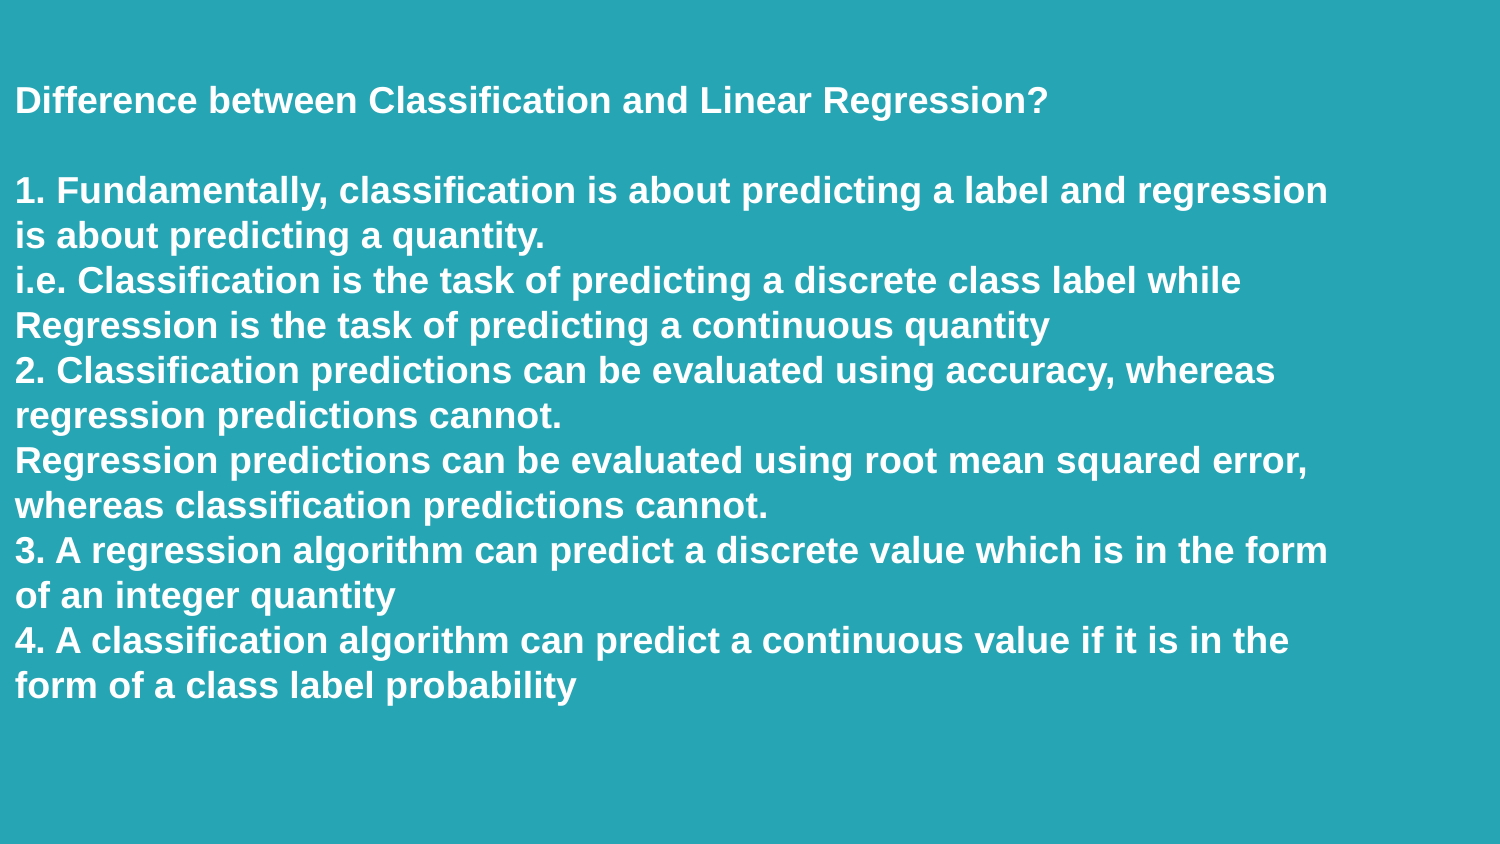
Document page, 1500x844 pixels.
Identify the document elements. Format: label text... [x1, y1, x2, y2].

text_box Difference between Classification and Linear Regression? 1. Fundamentally, classification is about predicting a label and regression is about predicting a quantity. i.e. Classification is the task of predicting a discrete class label while Regression is the task of predicting a continuous quantity 2. Classification predictions can be evaluated using accuracy, whereas regression predictions cannot. Regression predictions can be evaluated using root mean squared error, whereas classification predictions cannot. 3. A regression algorithm can predict a discrete value which is in the form of an integer quantity 4. A classification algorithm can predict a continuous value if it is in the form of a class label probability [0, 68, 1386, 759]
